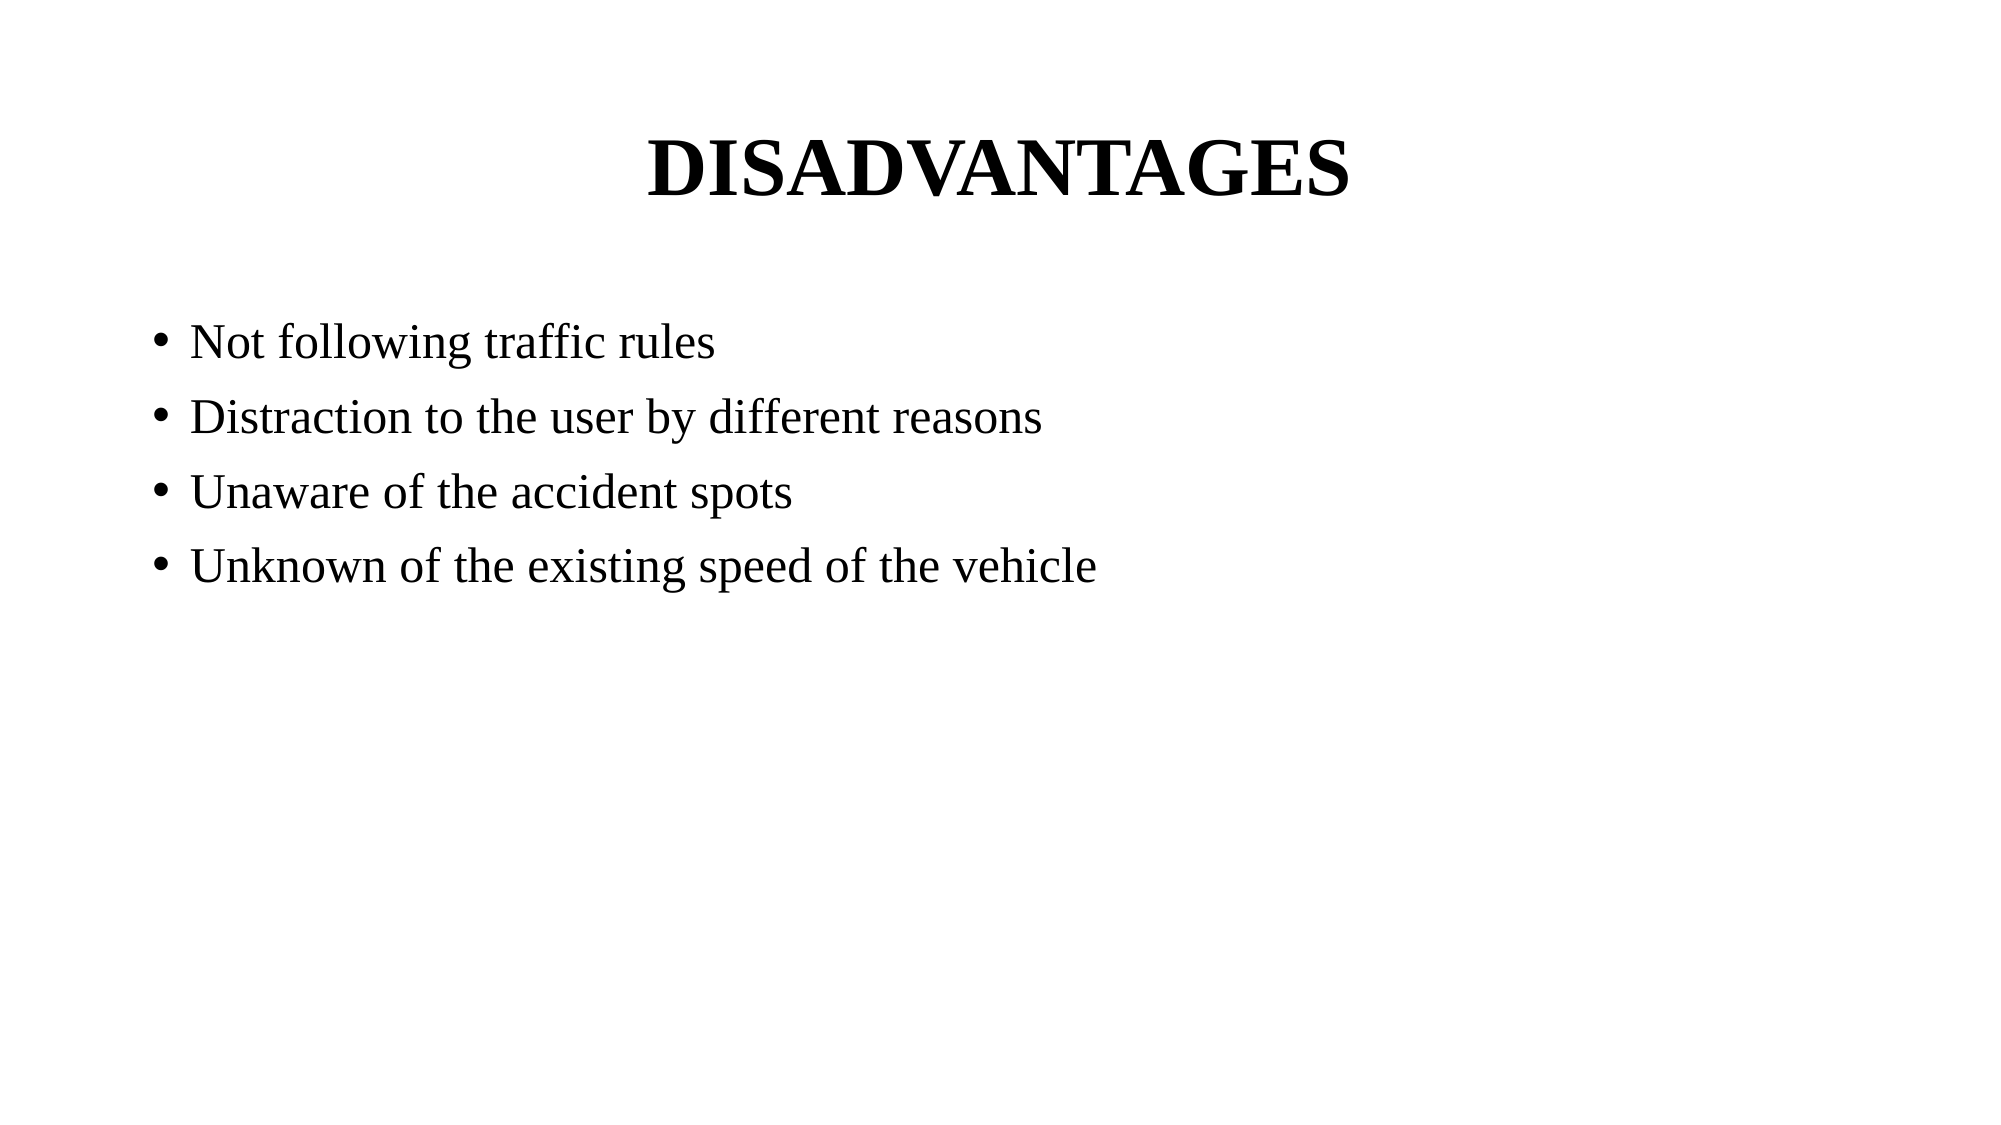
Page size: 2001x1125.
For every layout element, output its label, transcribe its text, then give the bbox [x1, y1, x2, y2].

list Not following traffic rules Distraction to the user by different reasons Unaware of the accident spots Unknown of the existing speed of the vehicle [137, 307, 1863, 1022]
title DISADVANTAGES [137, 59, 1863, 278]
